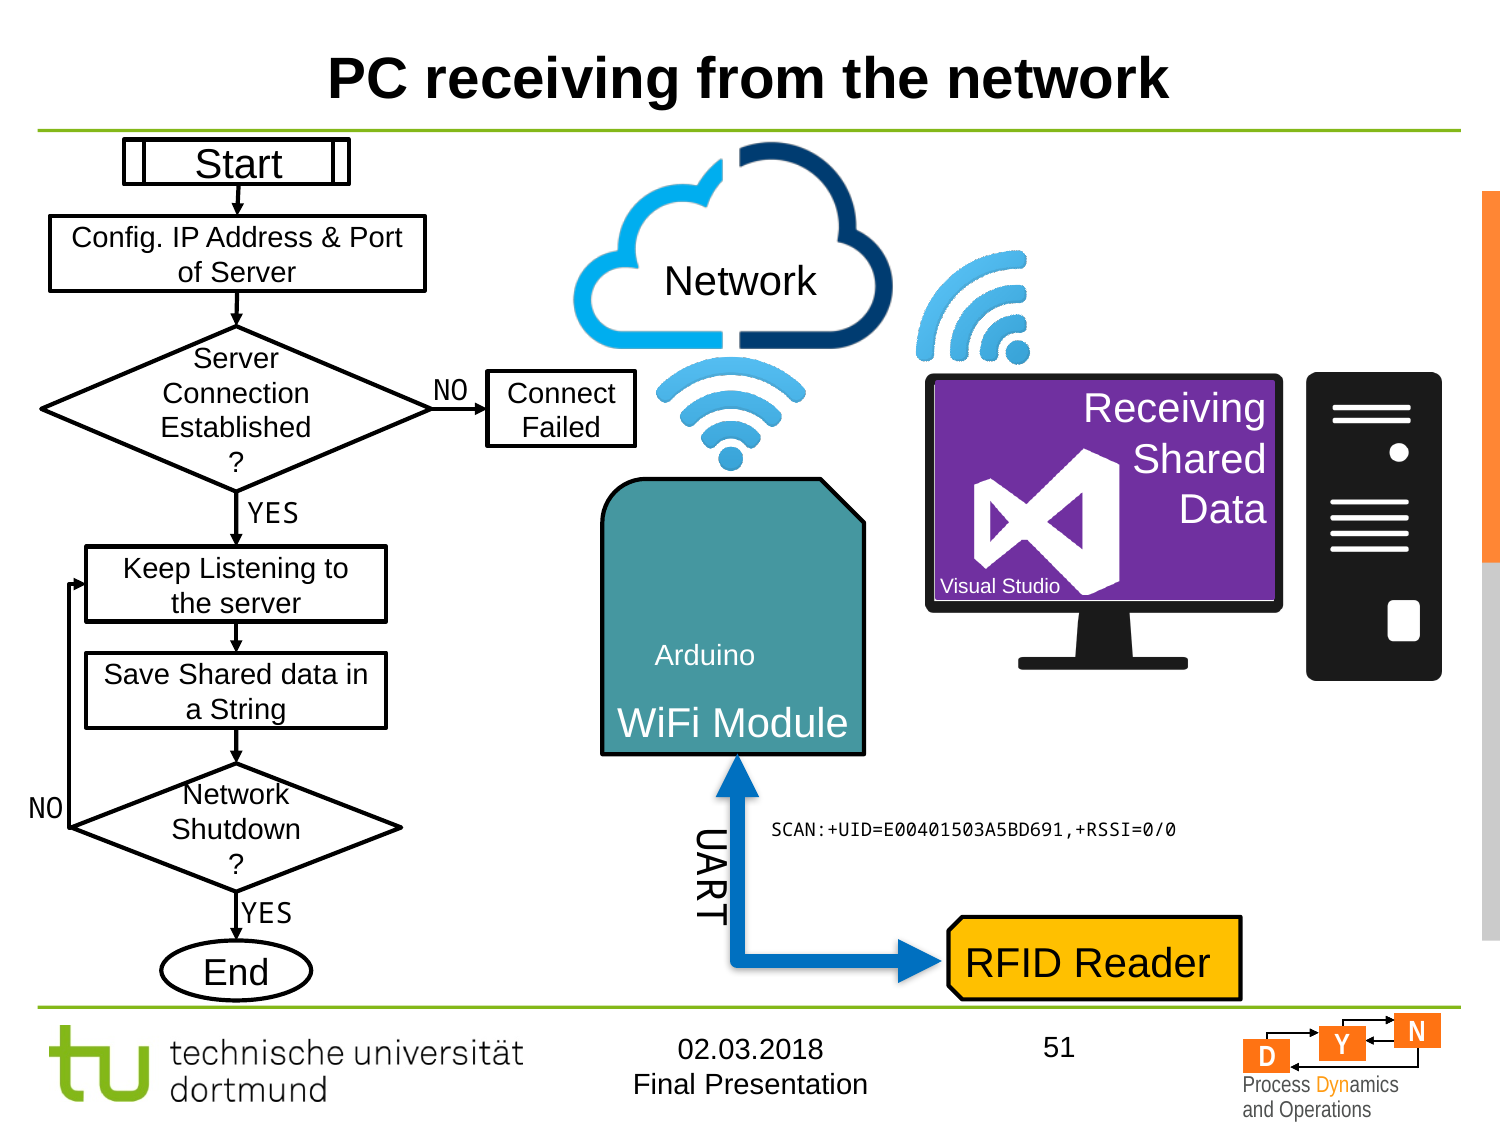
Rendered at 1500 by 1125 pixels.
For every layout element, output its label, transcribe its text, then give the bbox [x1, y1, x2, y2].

text_box SCAN:+UID=E00401503A5BD691,+RSSI=0/0 [946, 810, 1191, 875]
text_box [946, 914, 1243, 1002]
text_box Server Connection Established? [39, 326, 418, 493]
text_box NO [418, 363, 484, 434]
text_box RFID Reader [949, 928, 1234, 994]
text_box NO [13, 781, 79, 852]
text_box Connect Failed [485, 403, 637, 448]
text_box YES [225, 887, 315, 957]
text_box Start [142, 137, 335, 186]
text_box Config. IP Address & Port of Server [48, 214, 427, 293]
picture [49, 1025, 523, 1102]
text_box Keep Listening to the server [84, 544, 388, 624]
title PC receiving from the network [81, 10, 1417, 141]
text_box UART [655, 812, 732, 942]
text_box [70, 583, 87, 828]
text_box [600, 704, 733, 757]
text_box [737, 754, 943, 962]
text_box WiFi Module [602, 688, 873, 754]
text_box [122, 137, 142, 186]
picture [466, 96, 1442, 698]
text_box End [159, 938, 314, 1003]
text_box YES [232, 487, 321, 557]
text_box Network Shutdown? [85, 762, 404, 890]
text_box [804, 476, 867, 688]
text_box Save Shared data in a String [91, 651, 388, 730]
text_box [335, 137, 351, 186]
